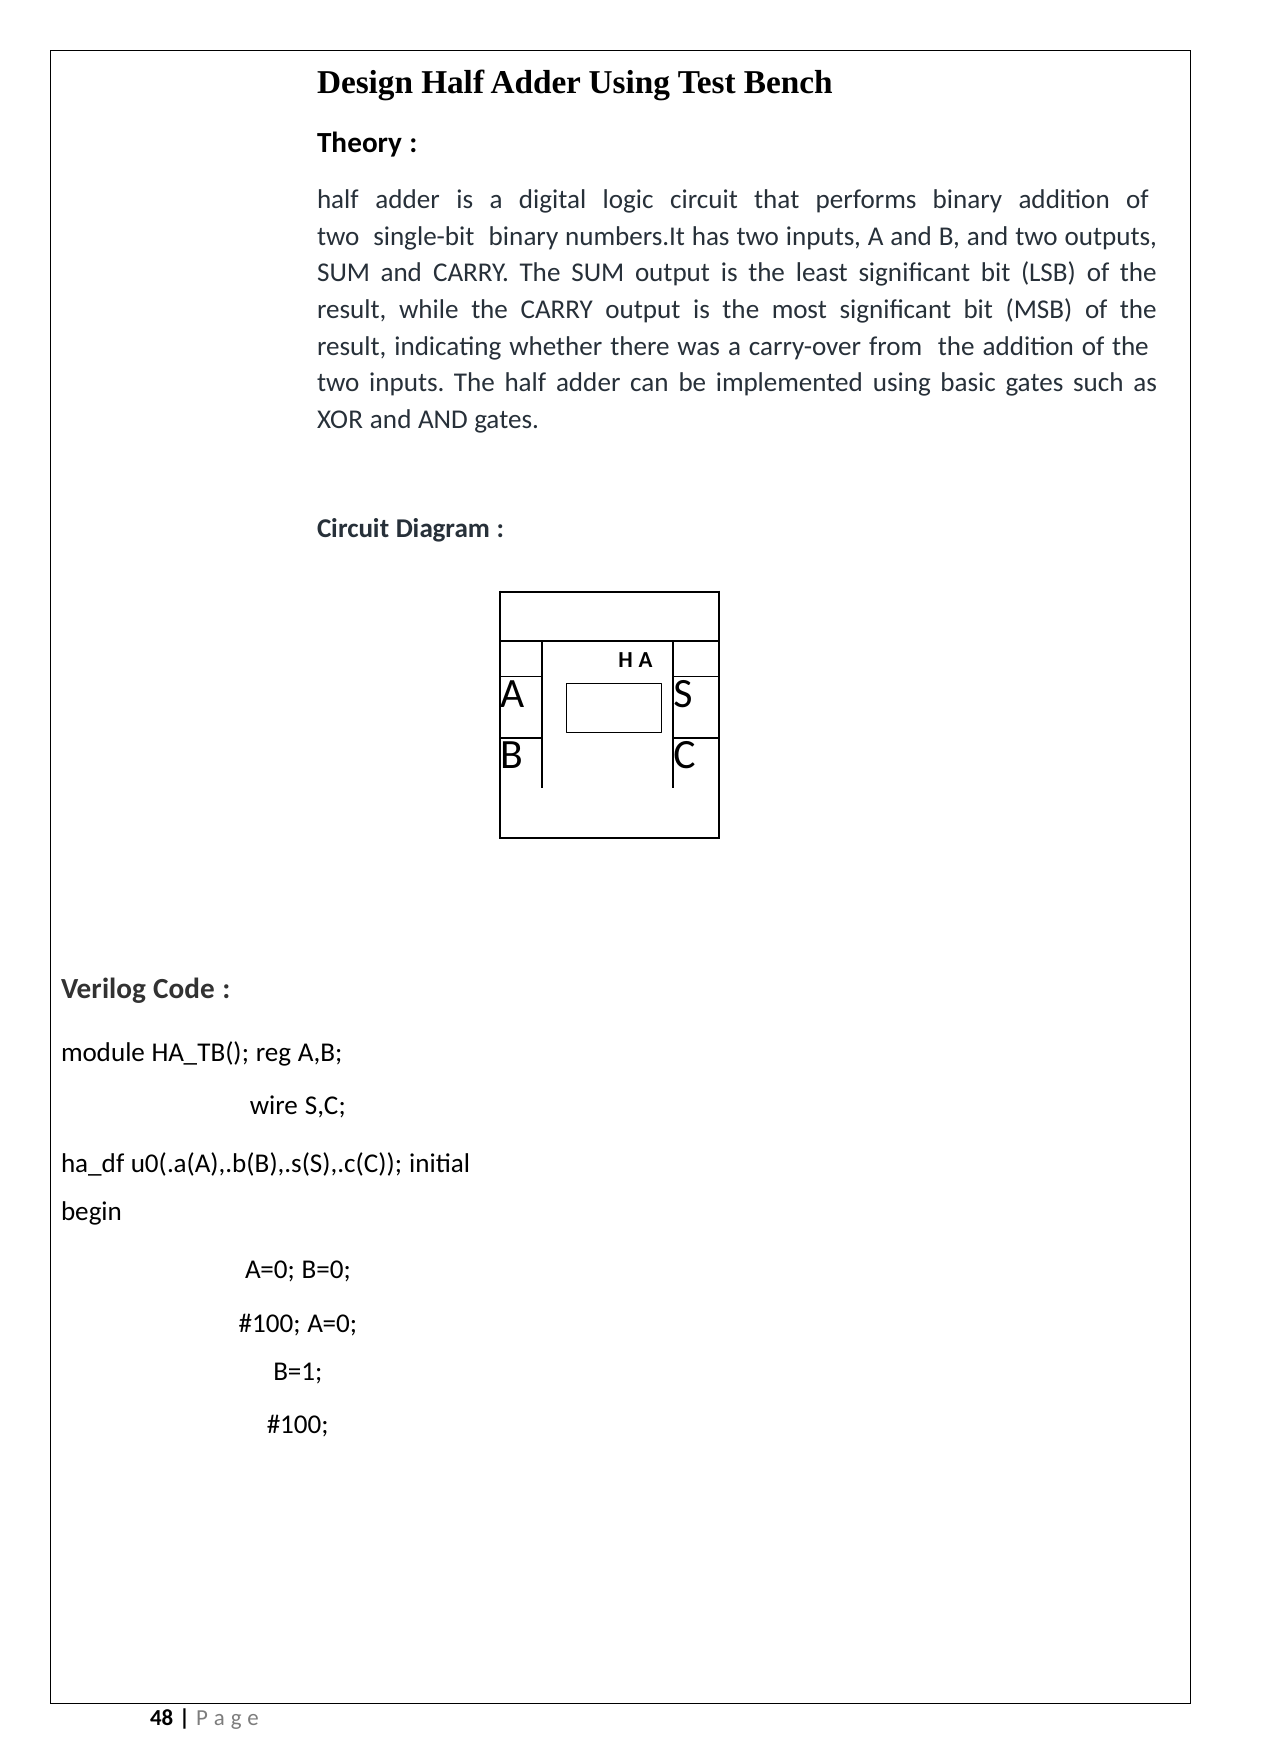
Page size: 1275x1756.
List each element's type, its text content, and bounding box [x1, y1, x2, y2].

text_box Verilog Code : module HA_TB(); reg A,B; wire S,C; ha_df u0(.a(A),.b(B),.s(S),.c(C)); initial begin A=0; B=0; #100; A=0; B=1; #100; [58, 968, 535, 1440]
table_cell [501, 788, 718, 837]
table_cell B [501, 739, 541, 788]
table_cell S [674, 677, 718, 737]
table_cell H A [543, 642, 672, 788]
text_box 48 | P a g e [145, 1702, 260, 1730]
table_header [501, 593, 718, 640]
table_cell A [501, 677, 541, 737]
table_cell C [674, 739, 718, 788]
table_cell [674, 642, 718, 676]
text_box Design Half Adder Using Test Bench Theory : half adder is a digital logic circuit that performs binary addition of two single-bit binary numbers.It has two inputs, A and B, and two outputs, SUM and CARRY. The SUM output is the least significant bit (LSB) of the result, while the CARRY output is the most significant bit (MSB) of the result, indicating whether there was a carry-over from the addition of the two inputs. The half adder can be implemented using basic gates such as XOR and AND gates. Circuit Diagram : [58, 60, 1157, 543]
table_cell [501, 642, 541, 676]
